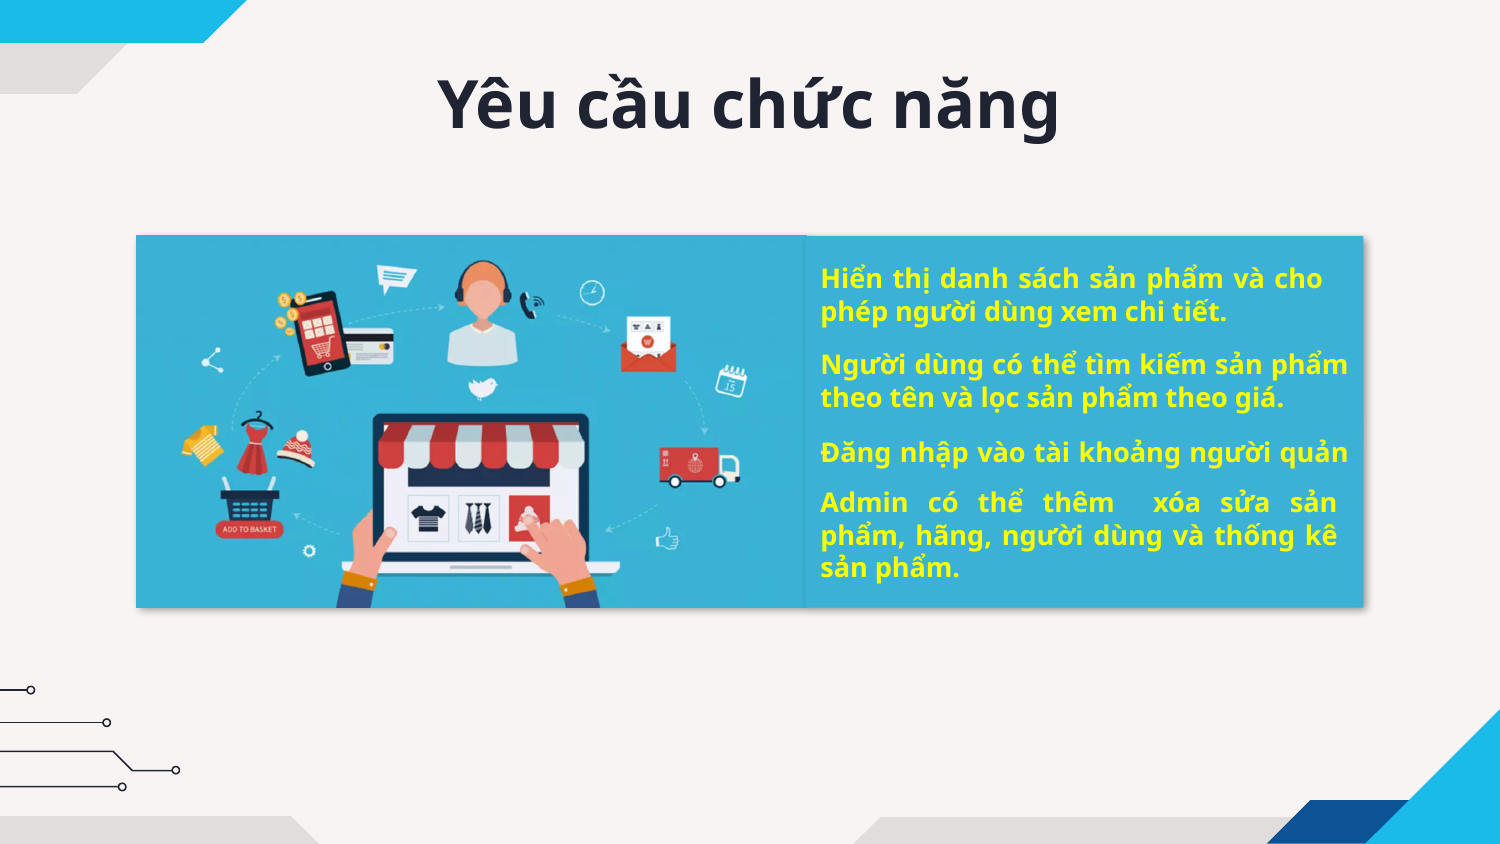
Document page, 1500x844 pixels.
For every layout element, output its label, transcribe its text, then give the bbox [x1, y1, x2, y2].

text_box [136, 235, 1364, 608]
text_box Yêu cầu chức năng [198, 45, 1302, 158]
